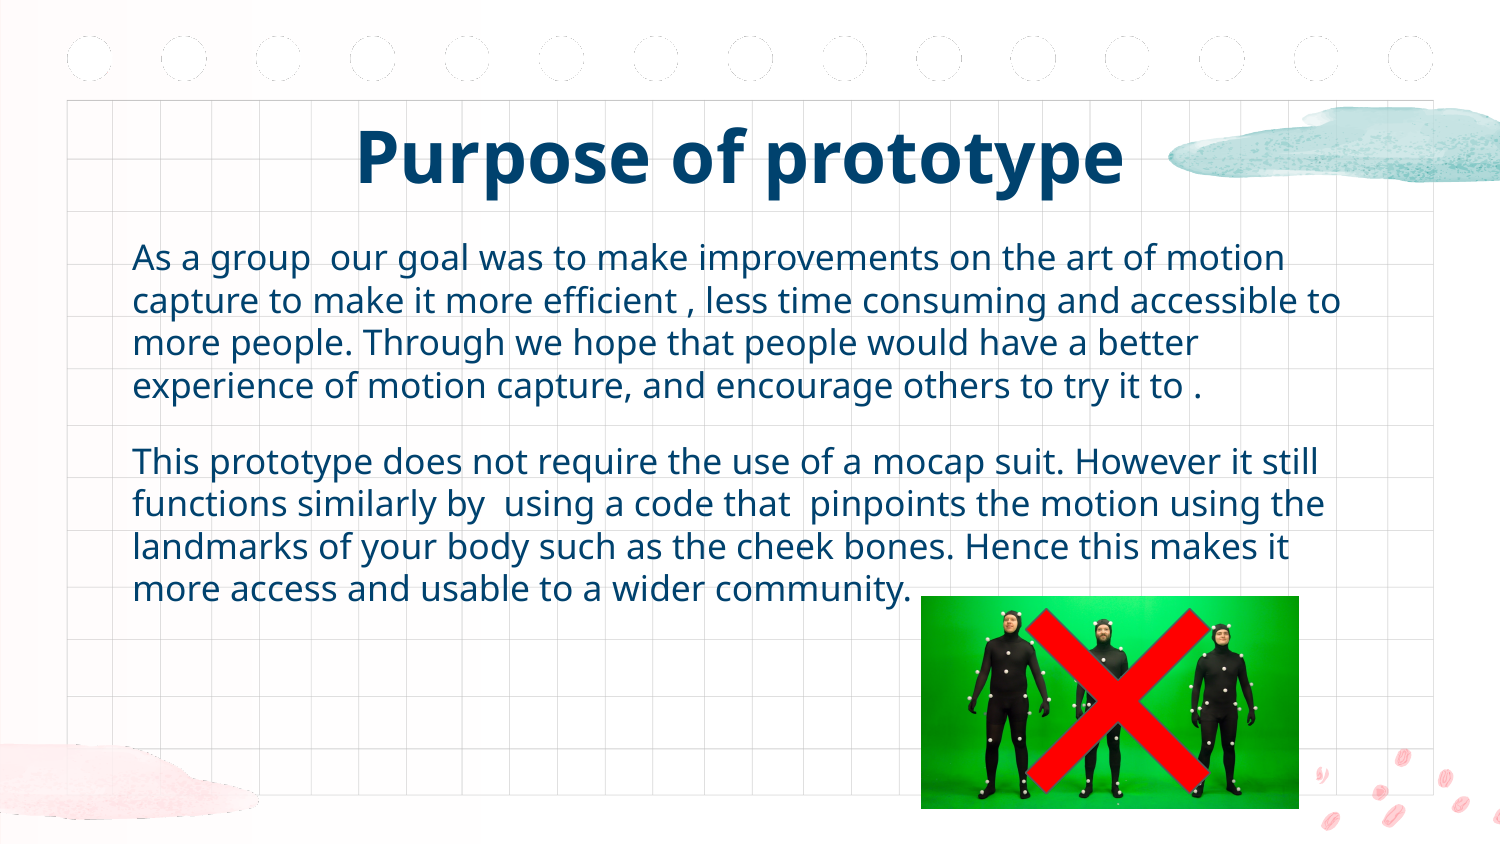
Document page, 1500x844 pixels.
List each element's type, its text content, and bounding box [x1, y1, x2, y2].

picture [0, 0, 1500, 844]
title Purpose of prototype [117, 107, 1383, 202]
list As a group our goal was to make improvements on the art of motion capture to make it more efficient , less time consuming and accessible to more people. Through we hope that people would have a better experience of motion capture, and encourage others to try it to . This prototype does not require the use of a mocap suit. However it still functions similarly by using a code that pinpoints the motion using the landmarks of your body such as the cheek bones. Hence this makes it more access and usable to a wider community. [117, 220, 1382, 786]
